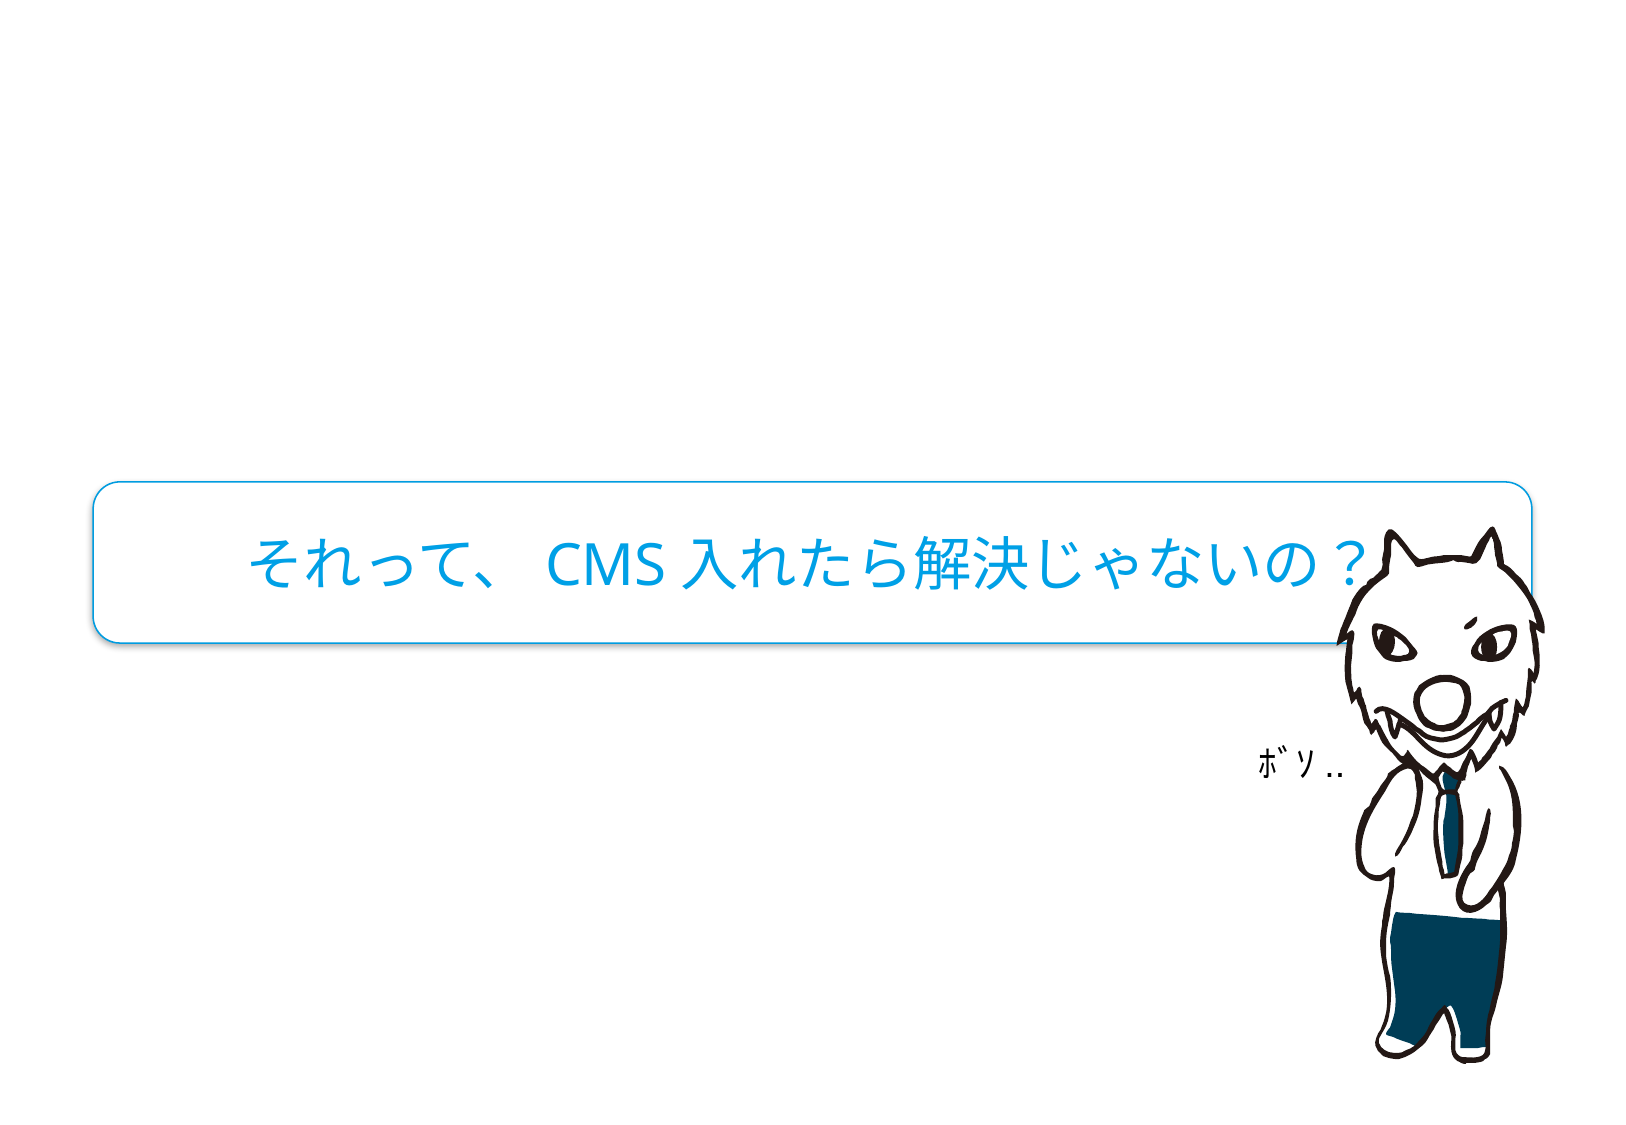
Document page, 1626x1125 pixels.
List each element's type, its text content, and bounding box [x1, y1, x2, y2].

text_box [92, 481, 1533, 644]
text_box ﾎﾞｿ.. [1244, 733, 1331, 793]
picture [1336, 526, 1545, 1065]
title それって、CMS入れたら解決じゃないの？ [121, 529, 1332, 595]
